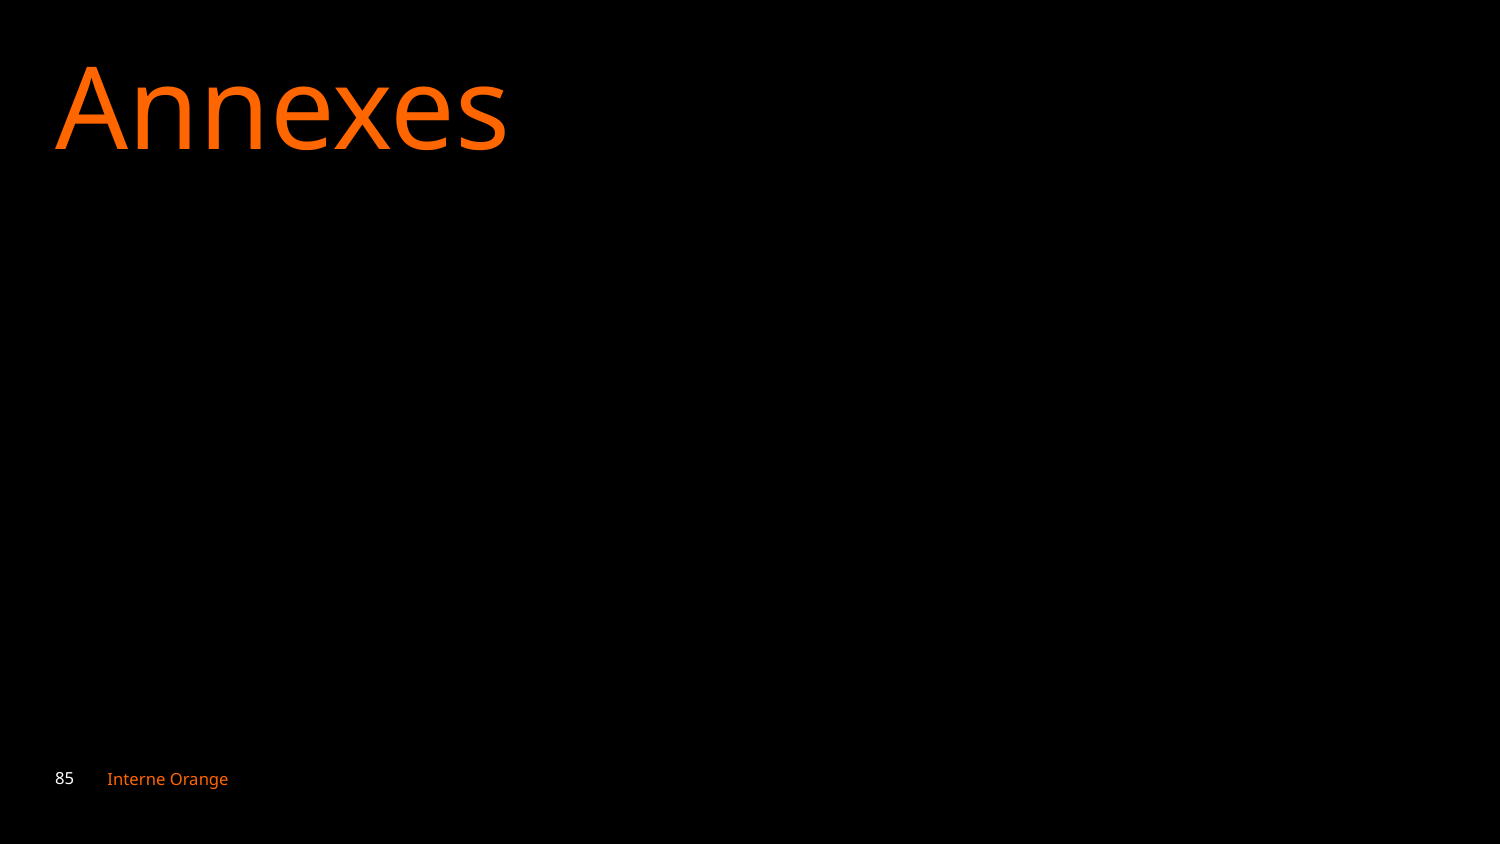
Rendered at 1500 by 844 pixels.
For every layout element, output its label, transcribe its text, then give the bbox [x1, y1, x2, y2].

list Annexes [55, 55, 1446, 734]
